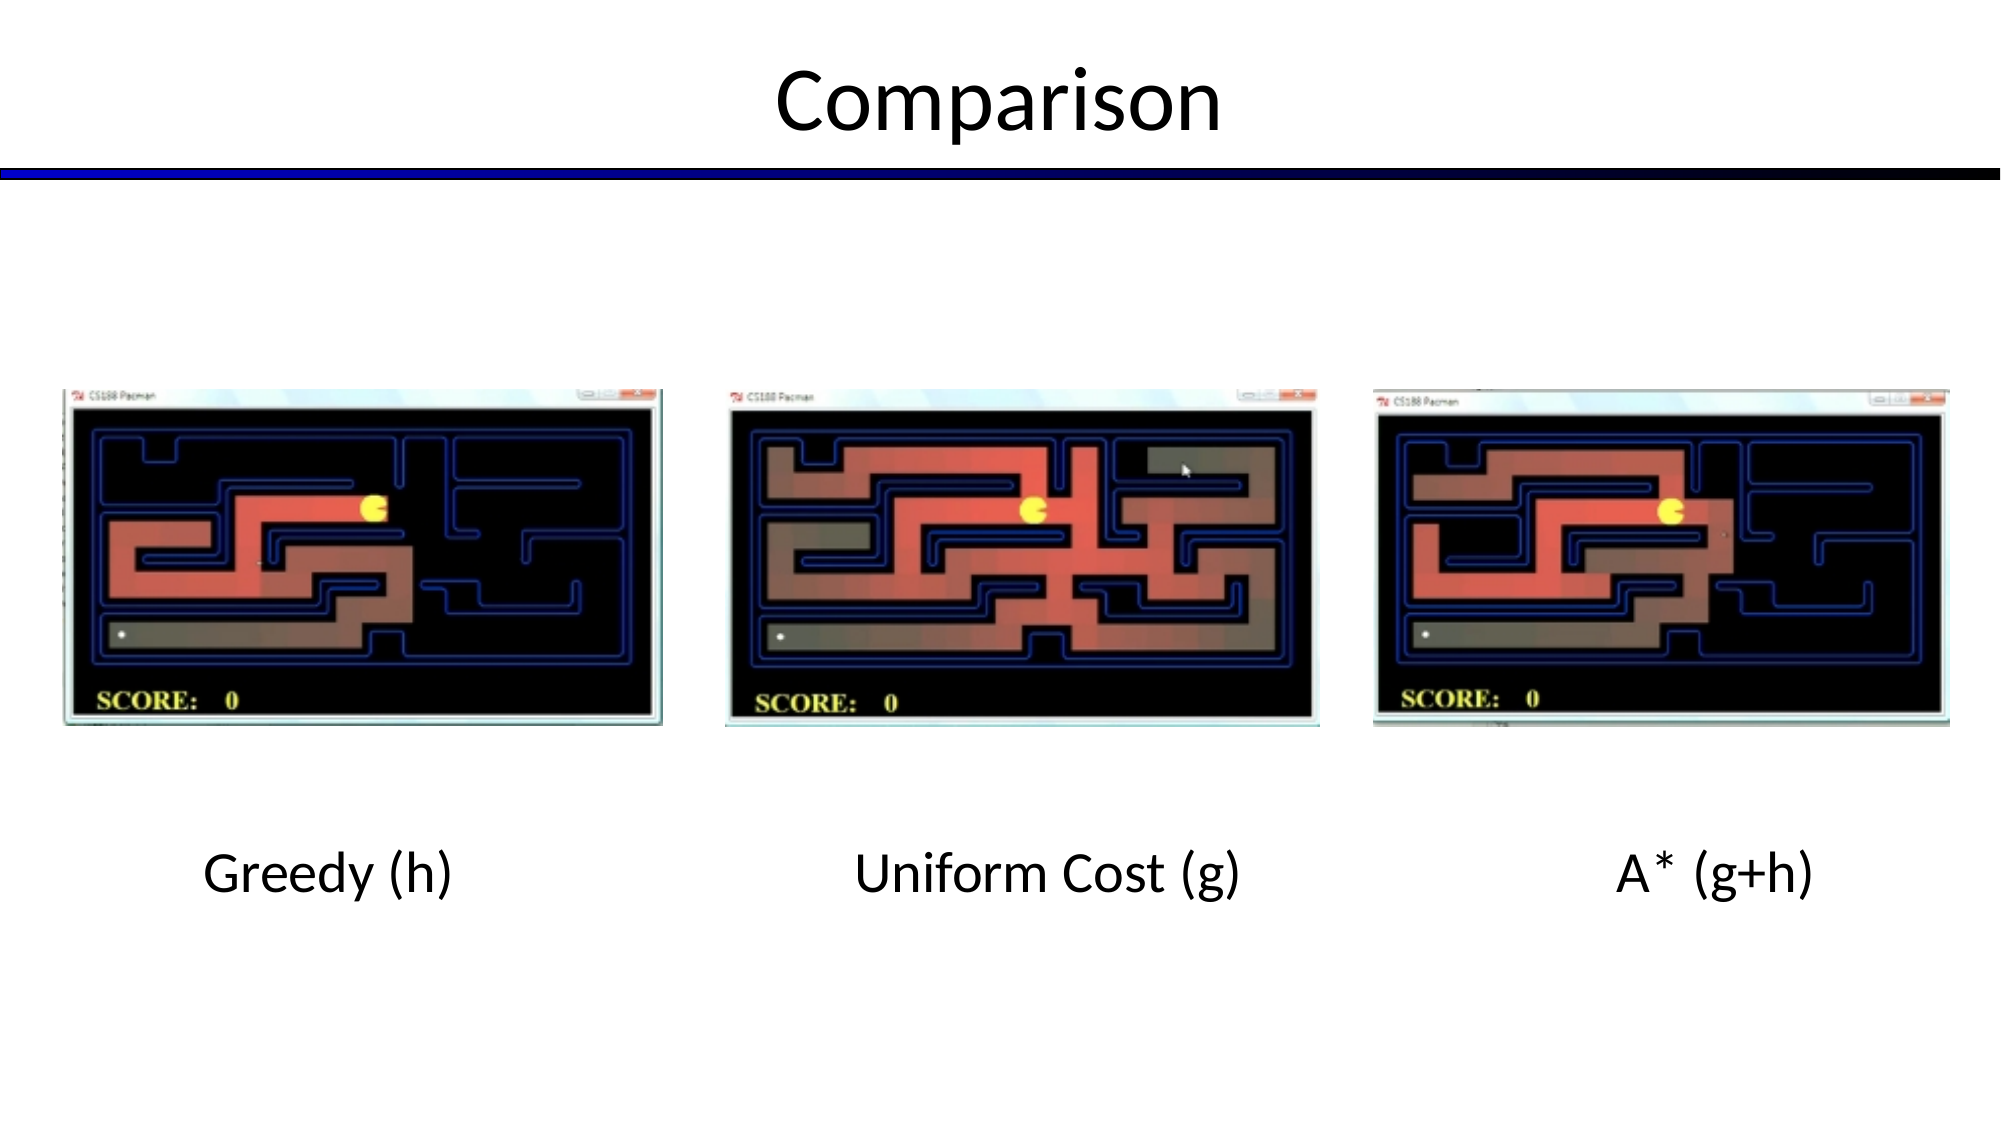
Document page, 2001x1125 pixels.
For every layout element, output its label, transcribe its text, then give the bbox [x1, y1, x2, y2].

text_box Uniform Cost (g) [839, 826, 1258, 912]
text_box Greedy (h) [189, 826, 470, 912]
picture [62, 388, 663, 726]
picture [724, 388, 1320, 727]
picture [1372, 388, 1951, 727]
title Comparison [0, 0, 2000, 188]
text_box A* (g+h) [1601, 826, 1830, 912]
